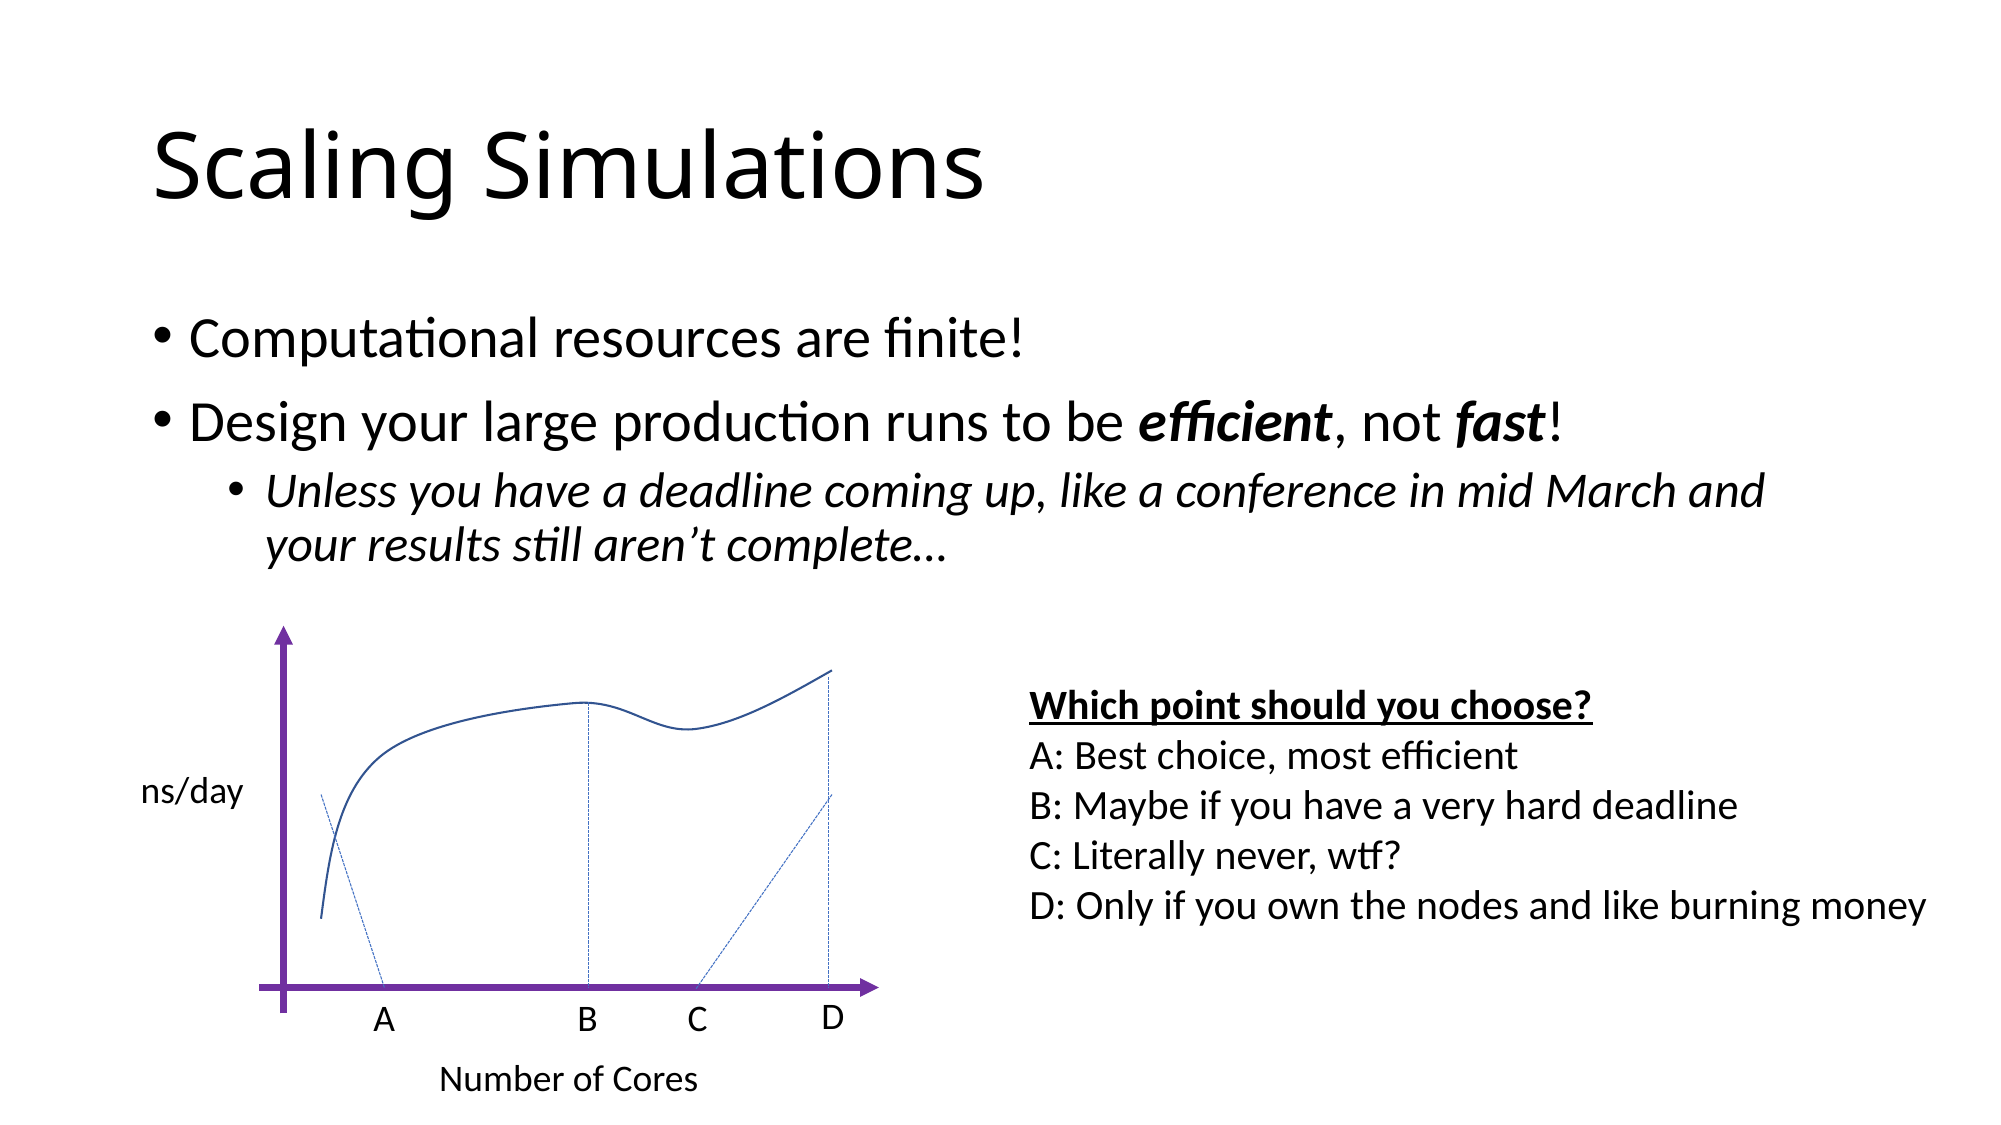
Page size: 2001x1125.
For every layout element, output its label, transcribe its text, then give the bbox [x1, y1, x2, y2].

text_box Number of Cores [424, 1046, 714, 1106]
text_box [379, 756, 385, 988]
title Scaling Simulations [137, 59, 1863, 278]
text_box [319, 836, 355, 919]
text_box A [358, 988, 410, 1046]
text_box C [672, 988, 723, 1046]
text_box Which point should you choose? A: Best choice, most efficient B: Maybe if you have a very hard deadline C: Literally never, wtf? D: Only if you own the nodes and like burning money [1014, 670, 1943, 936]
text_box D [806, 988, 860, 1045]
text_box ns/day [125, 758, 259, 819]
list Computational resources are finite! Design your large production runs to be efficient, not fast! Unless you have a deadline coming up, like a conference in mid March and your results still aren’t complete… [137, 299, 1863, 1014]
text_box B [562, 988, 613, 1047]
text_box [335, 669, 833, 902]
